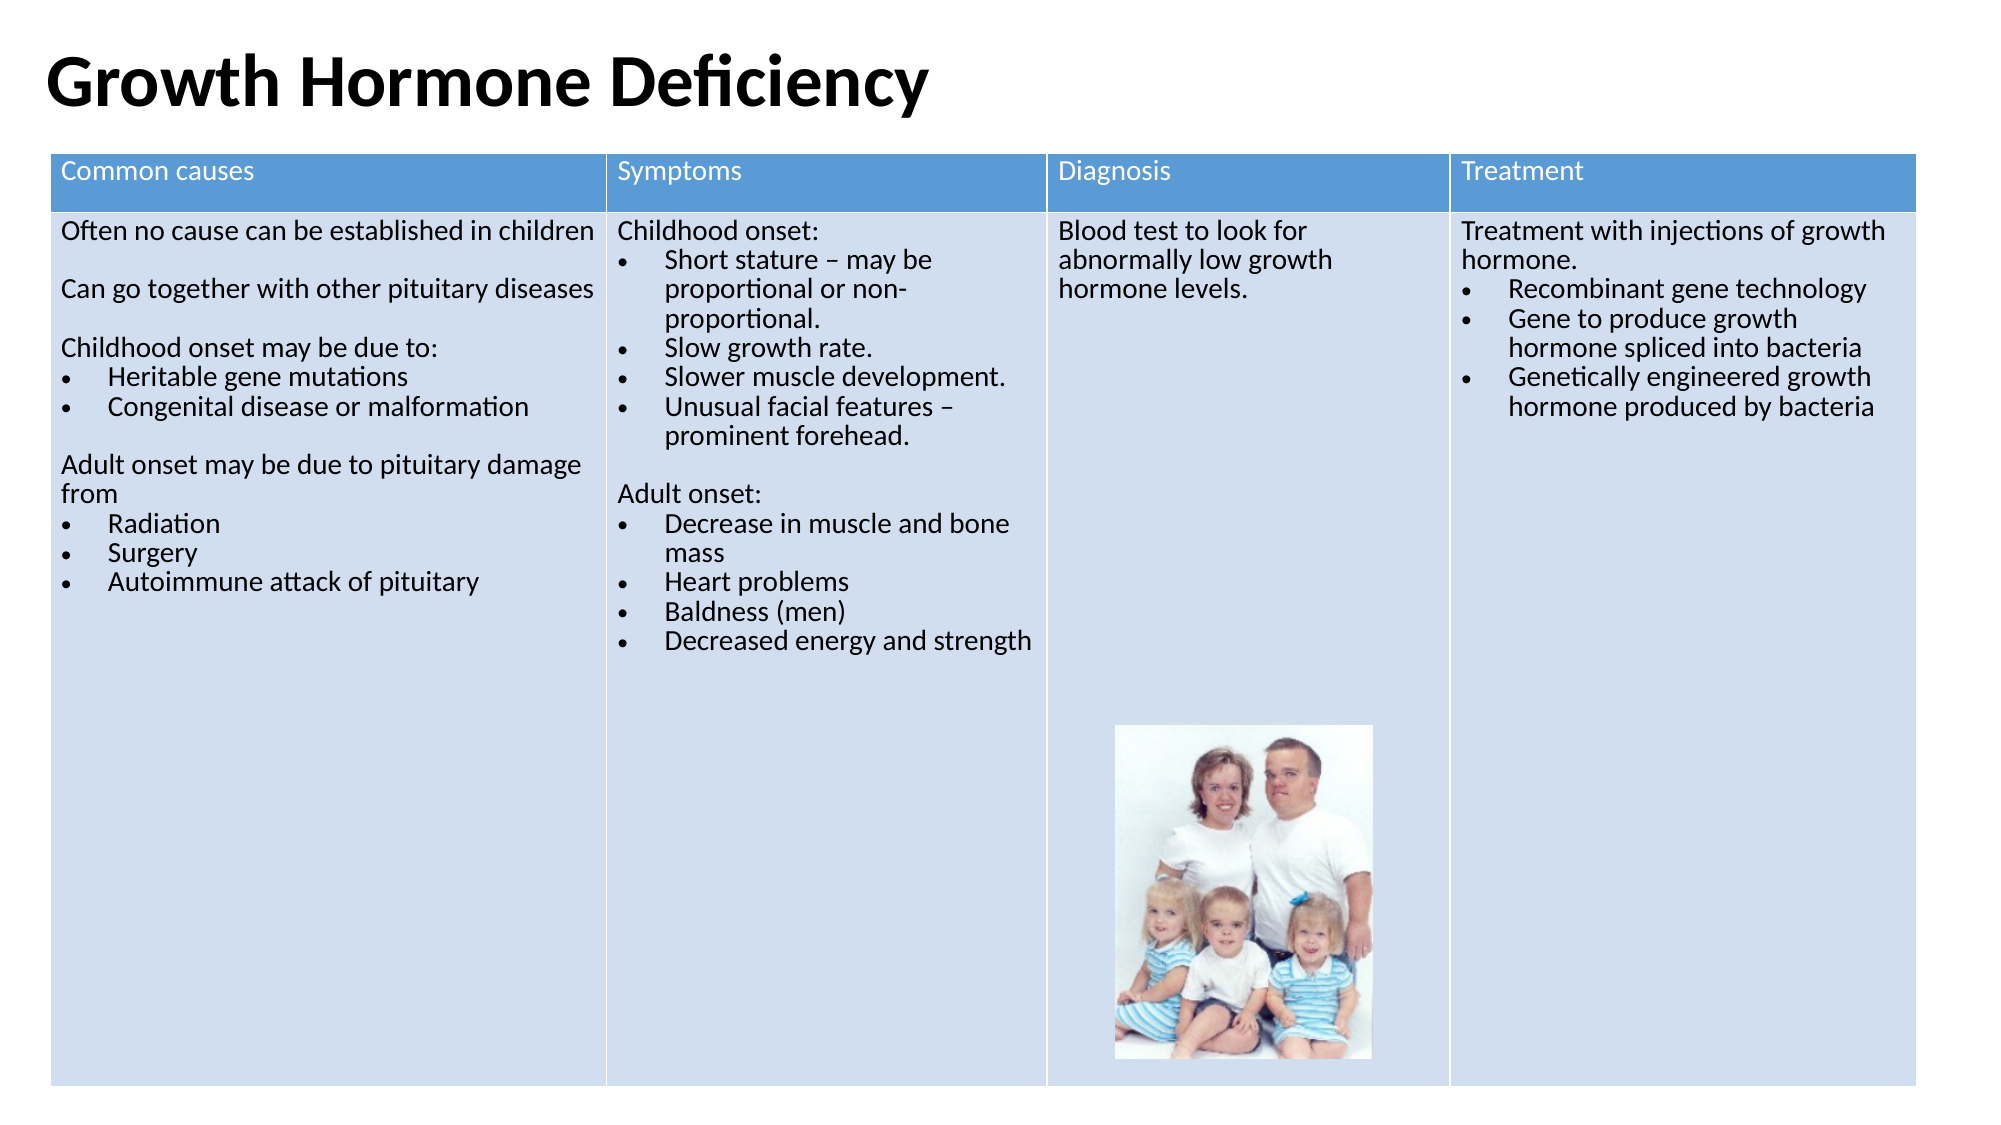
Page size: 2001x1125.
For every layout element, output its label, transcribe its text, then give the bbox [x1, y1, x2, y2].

table_header Diagnosis [1048, 154, 1449, 212]
table_cell Blood test to look for abnormally low growth hormone levels. [1048, 213, 1449, 1086]
title Growth Hormone Deficiency [31, 38, 1326, 126]
table_header Common causes [51, 154, 606, 212]
table_cell Treatment with injections of growth hormone. Recombinant gene technology Gene to produce growth hormone spliced into bacteria Genetically engineered growth hormone produced by bacteria [1451, 213, 1916, 1086]
picture [1115, 725, 1373, 1059]
table_header Treatment [1451, 154, 1916, 212]
table_cell Childhood onset: Short stature – may be proportional or non-proportional. Slow growth rate. Slower muscle development. Unusual facial features – prominent forehead. Adult onset: Decrease in muscle and bone mass Heart problems Baldness (men) Decreased energy and strength [607, 213, 1046, 1086]
table_header Symptoms [607, 154, 1046, 212]
table_cell Often no cause can be established in children Can go together with other pituitary diseases Childhood onset may be due to: Heritable gene mutations Congenital disease or malformation Adult onset may be due to pituitary damage from Radiation Surgery Autoimmune attack of pituitary [51, 213, 606, 1086]
